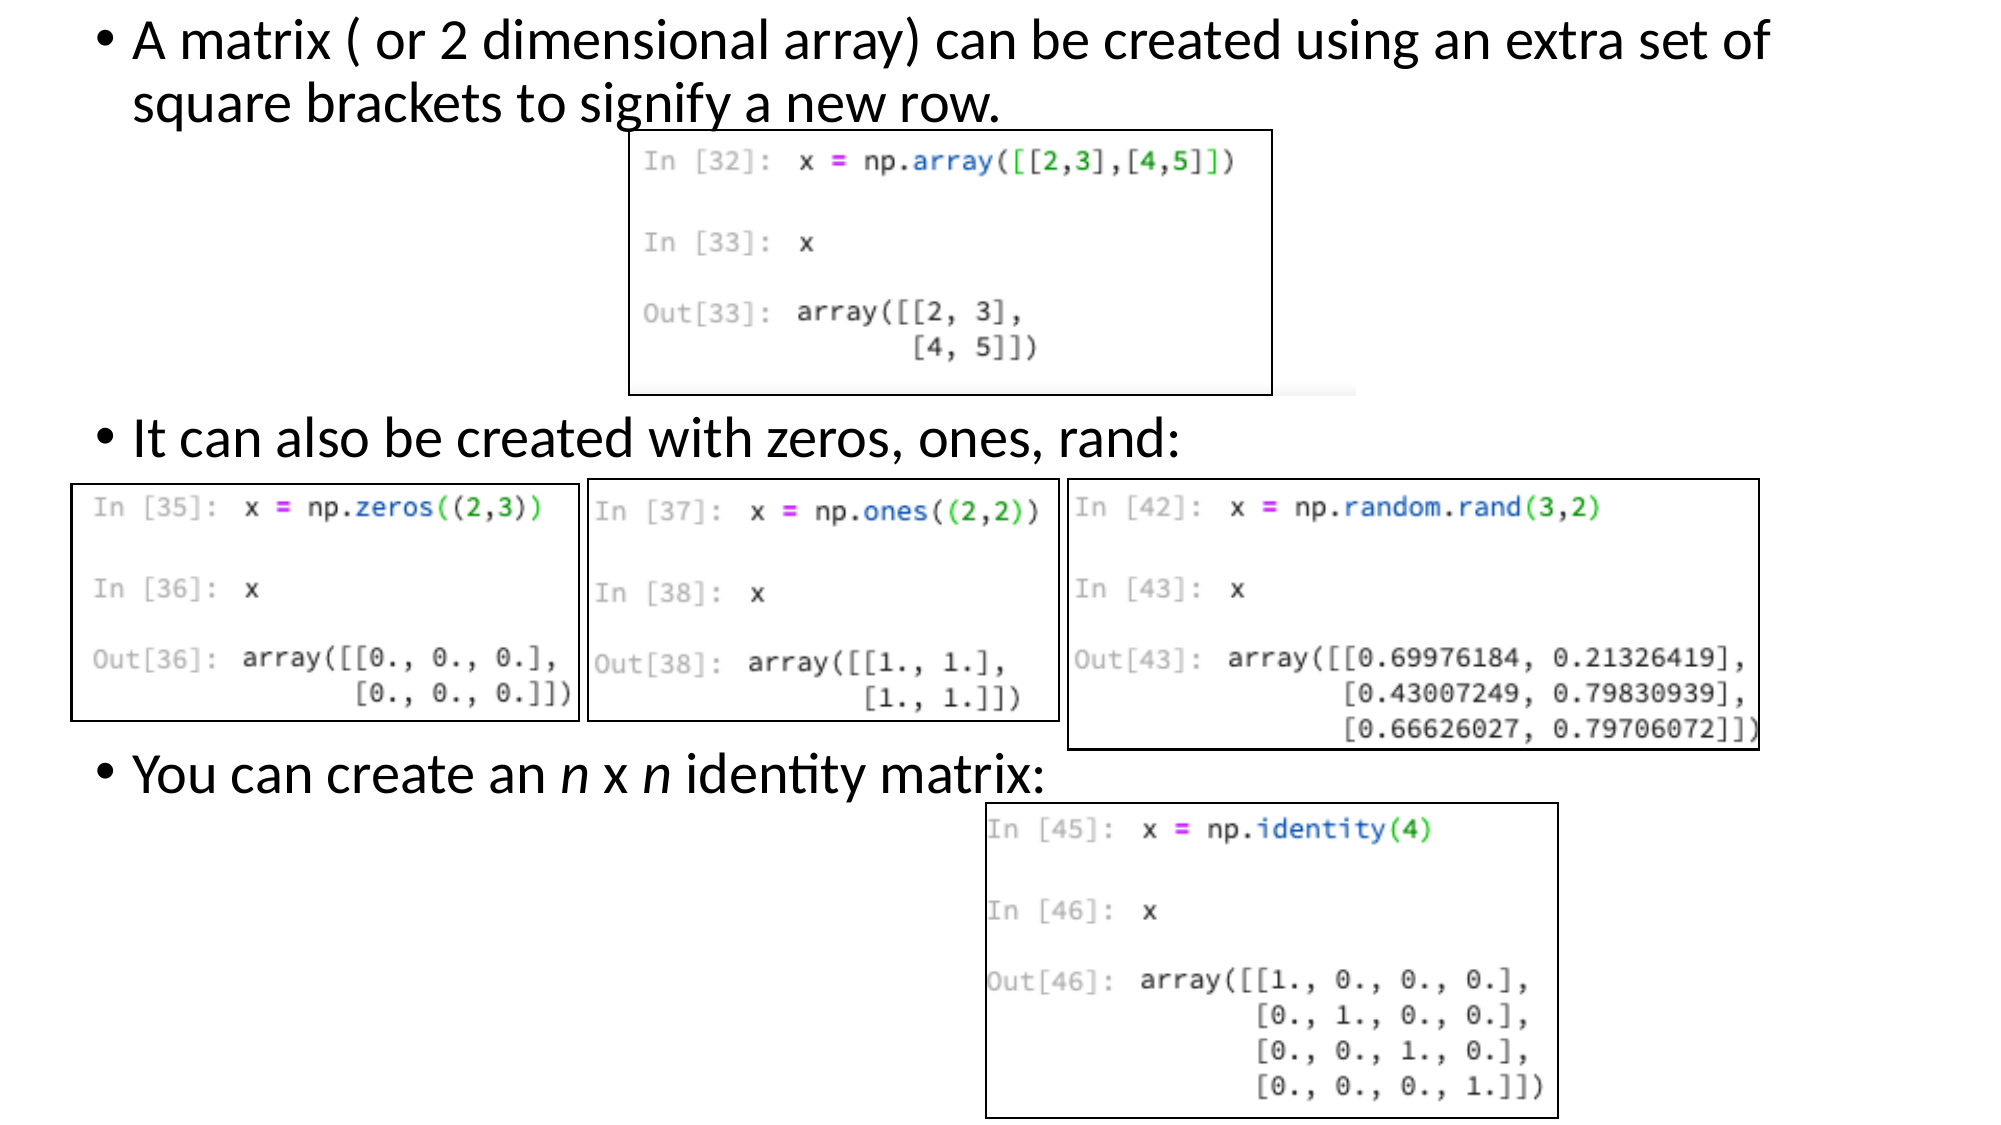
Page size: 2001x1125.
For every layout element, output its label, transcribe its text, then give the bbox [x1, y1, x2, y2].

text_box [985, 1110, 1559, 1119]
picture [971, 803, 1581, 1110]
text_box [587, 478, 1060, 483]
list A matrix ( or 2 dimensional array) can be created using an extra set of square brackets to signify a new row. It can also be created with zeros, ones, rand: You can create an n x n identity matrix: [80, 1, 1793, 483]
list A matrix ( or 2 dimensional array) can be created using an extra set of square brackets to signify a new row. It can also be created with zeros, ones, rand: You can create an n x n identity matrix: [80, 722, 1793, 957]
text_box [70, 483, 579, 722]
text_box [1067, 478, 1760, 483]
picture [628, 116, 1356, 396]
picture [77, 479, 1793, 757]
